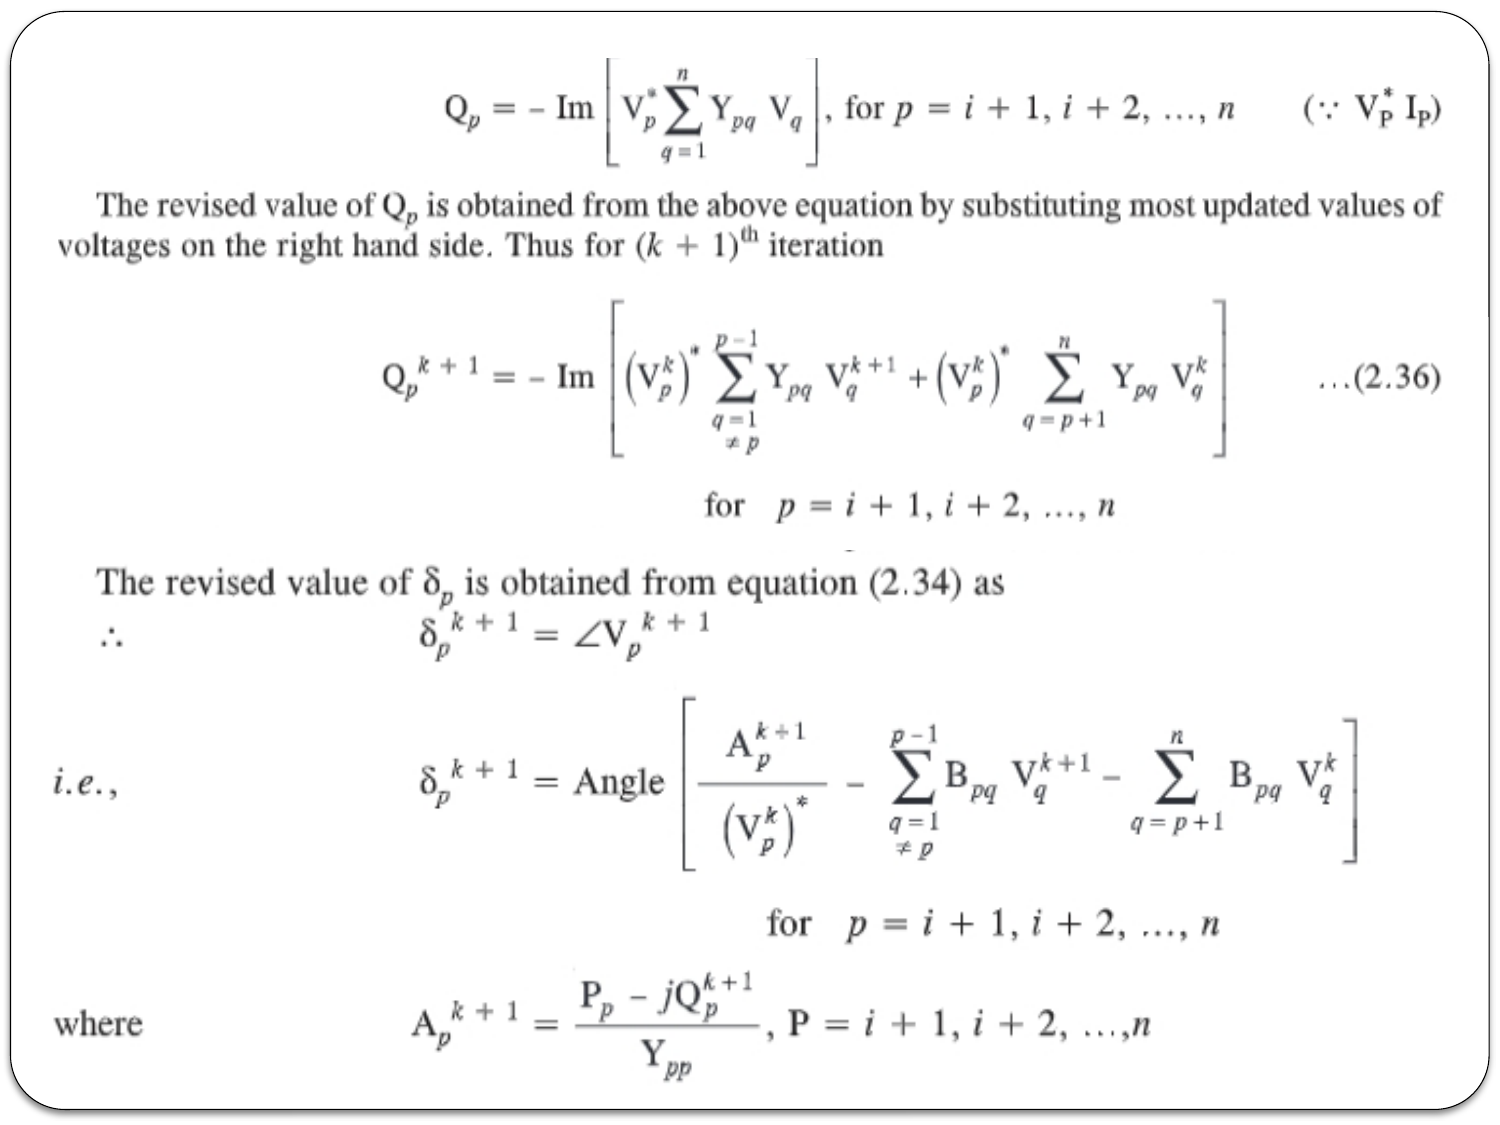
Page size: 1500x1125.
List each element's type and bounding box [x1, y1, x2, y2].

picture [58, 58, 1458, 528]
picture [50, 550, 1419, 1094]
